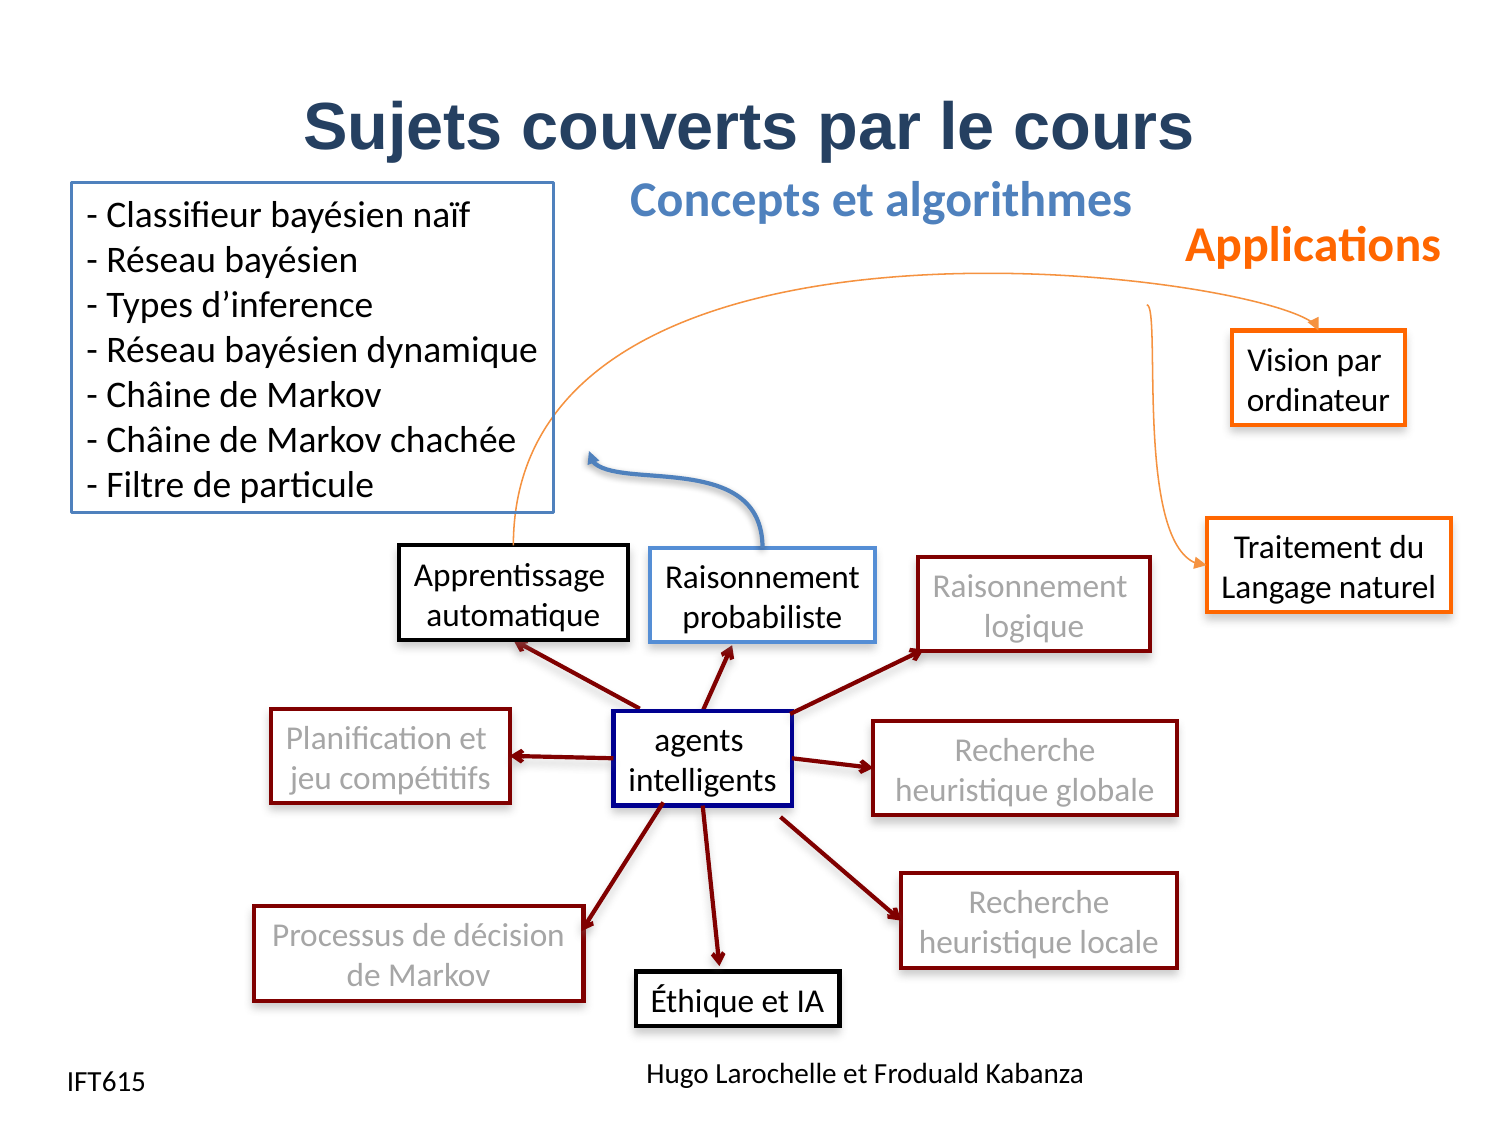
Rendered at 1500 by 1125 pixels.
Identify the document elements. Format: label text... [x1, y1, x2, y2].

text_box Planification et jeu compétitifs [270, 708, 510, 804]
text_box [510, 756, 613, 760]
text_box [581, 802, 664, 932]
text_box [605, 330, 1388, 546]
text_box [702, 645, 733, 712]
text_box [513, 641, 640, 709]
text_box Éthique et IA [635, 971, 840, 1027]
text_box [1045, 405, 1307, 465]
text_box Apprentissage automatique [398, 545, 628, 640]
footer Hugo Larochelle et Froduald Kabanza [606, 1041, 1125, 1102]
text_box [780, 816, 902, 922]
text_box Traitement du Langage naturel [1206, 517, 1452, 613]
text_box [702, 806, 720, 967]
text_box - Classifieur bayésien naïf - Réseau bayésien - Types d’inference - Réseau bayésien dynamique - Châine de Markov - Châine de Markov chachée - Filtre de particule [71, 182, 554, 513]
text_box Recherche heuristique locale [901, 873, 1177, 968]
text_box Concepts et algorithmes [615, 158, 1148, 234]
slide_number IFT615 [51, 1049, 402, 1110]
text_box Processus de décision de Markov [253, 906, 584, 1001]
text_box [792, 758, 874, 769]
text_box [627, 412, 725, 587]
text_box Applications [1170, 203, 1457, 279]
title Sujets couverts par le cours [37, 64, 1462, 181]
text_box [789, 649, 924, 715]
text_box Raisonnement logique [917, 556, 1151, 652]
text_box agents intelligents [613, 710, 792, 806]
text_box Raisonnement probabiliste [650, 554, 875, 643]
text_box Recherche heuristique globale [873, 720, 1177, 816]
